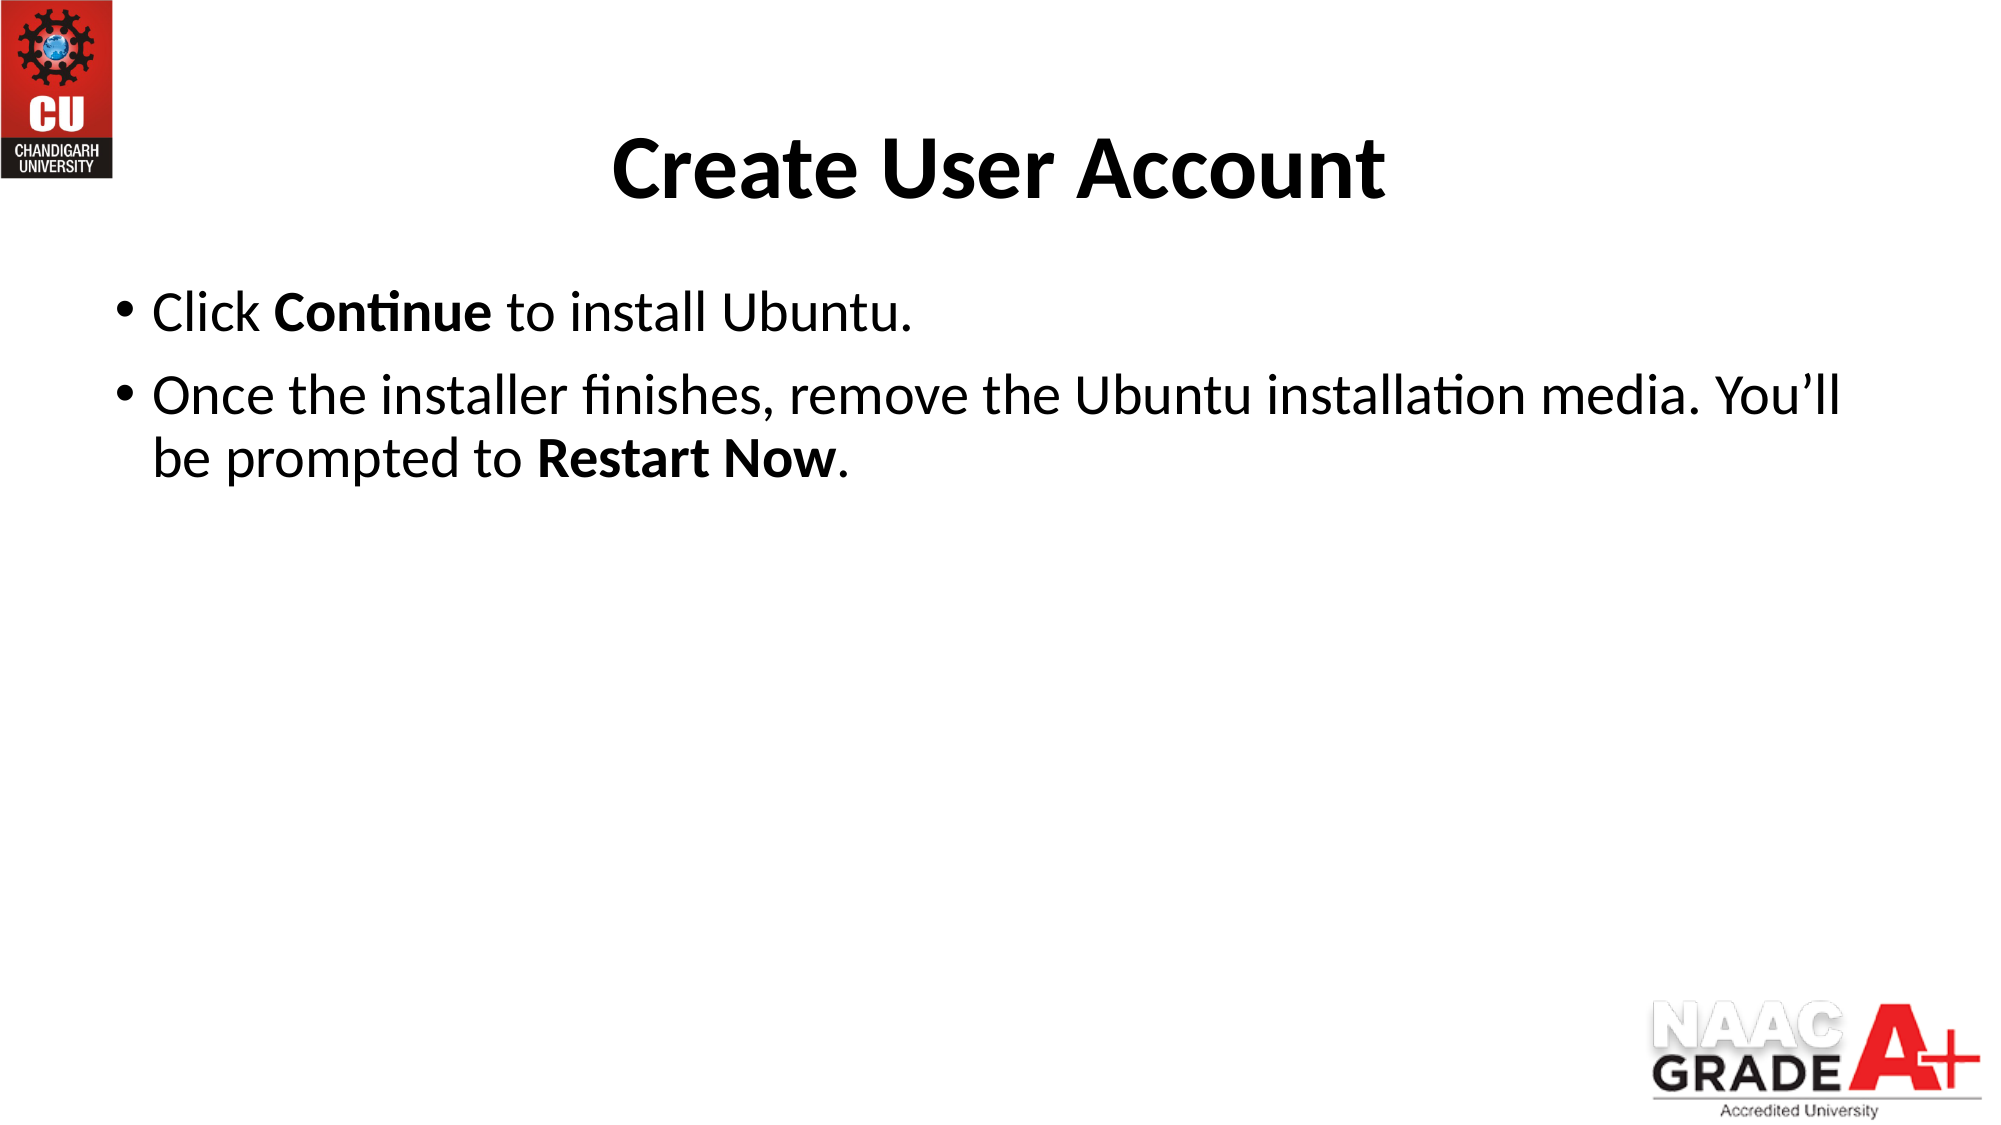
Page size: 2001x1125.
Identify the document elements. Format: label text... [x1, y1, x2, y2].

title Create User Account [137, 59, 1863, 273]
picture [0, 0, 113, 179]
list Click Continue to install Ubuntu. Once the installer finishes, remove the Ubuntu installation media. You’ll be prompted to Restart Now. [99, 273, 1925, 1014]
picture [1638, 995, 1998, 1125]
